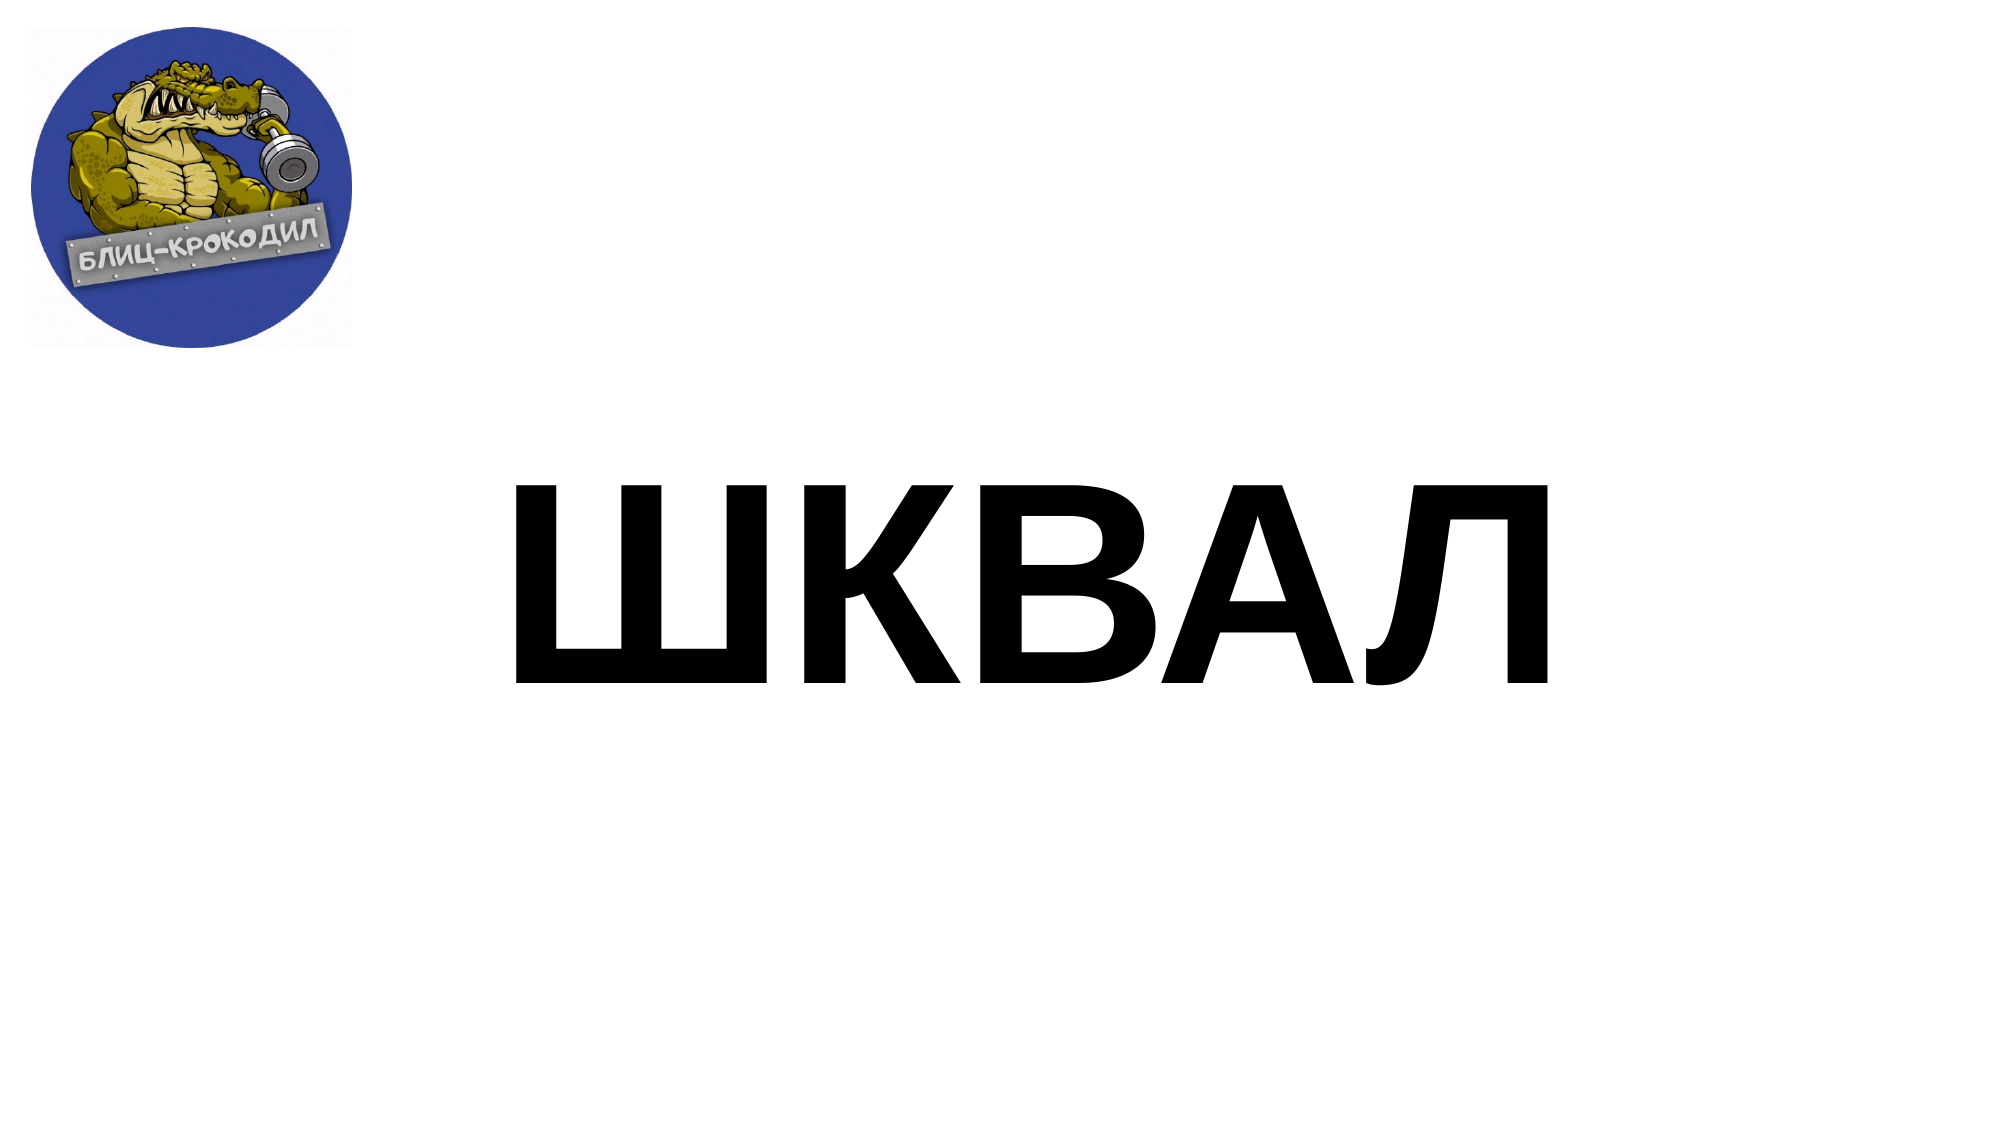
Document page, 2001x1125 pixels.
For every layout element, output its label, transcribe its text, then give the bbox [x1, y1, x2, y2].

picture [31, 27, 352, 348]
title ШКВАЛ [282, 361, 1783, 754]
